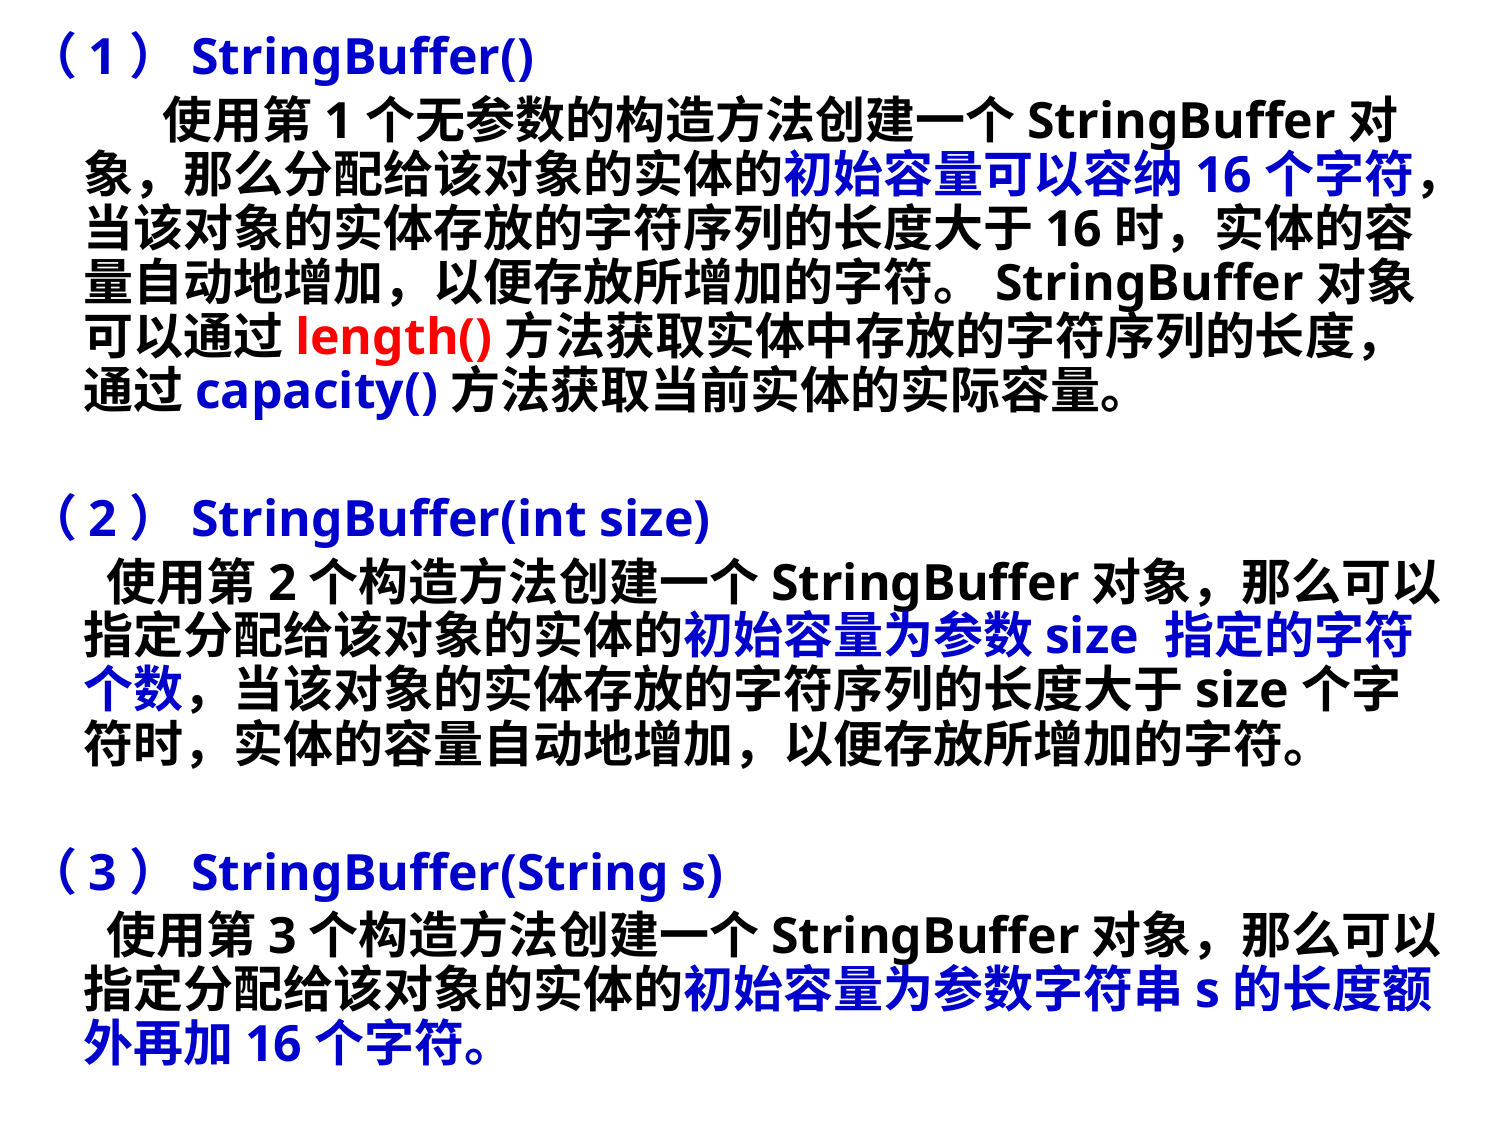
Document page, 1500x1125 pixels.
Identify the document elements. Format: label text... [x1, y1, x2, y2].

list （1）StringBuffer() 使用第1个无参数的构造方法创建一个StringBuffer对象，那么分配给该对象的实体的初始容量可以容纳16个字符，当该对象的实体存放的字符序列的长度大于16时，实体的容量自动地增加，以便存放所增加的字符。StringBuffer对象可以通过length()方法获取实体中存放的字符序列的长度，通过capacity()方法获取当前实体的实际容量。 （2）StringBuffer(int size) 使用第2个构造方法创建一个StringBuffer对象，那么可以指定分配给该对象的实体的初始容量为参数size 指定的字符个数，当该对象的实体存放的字符序列的长度大于size个字符时，实体的容量自动地增加，以便存放所增加的字符。 （3）StringBuffer(String s) 使用第3个构造方法创建一个StringBuffer对象，那么可以指定分配给该对象的实体的初始容量为参数字符串s的长度额外再加16个字符。 [11, 23, 1459, 1118]
